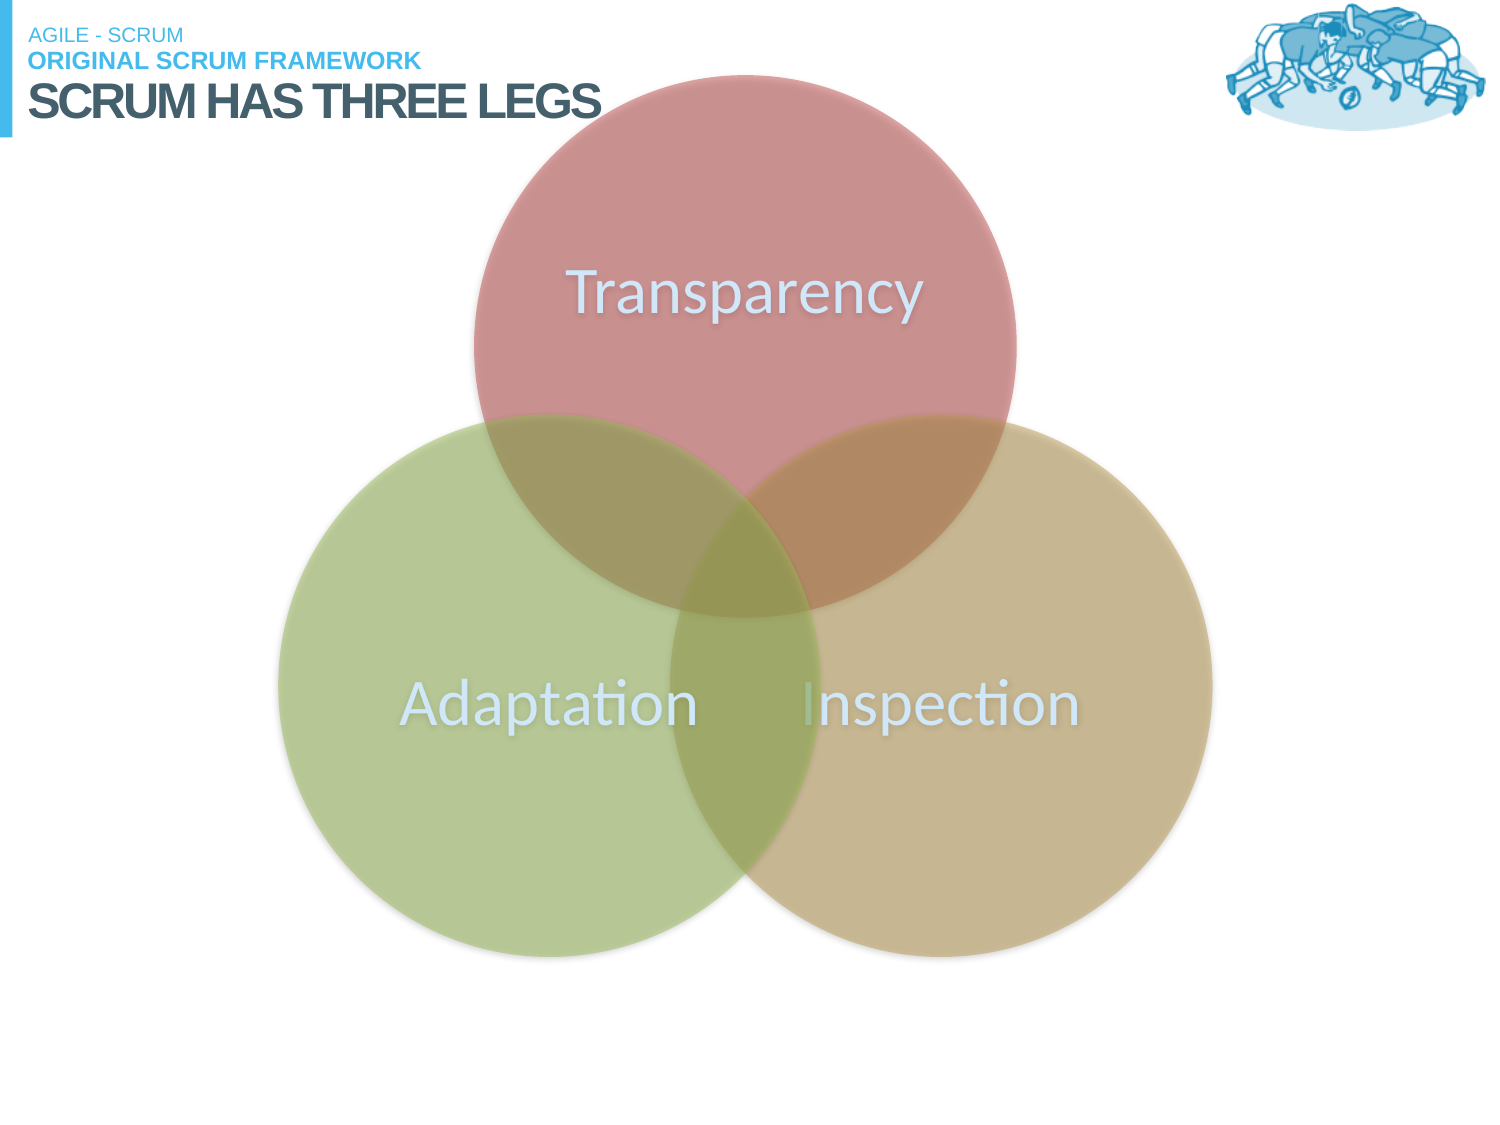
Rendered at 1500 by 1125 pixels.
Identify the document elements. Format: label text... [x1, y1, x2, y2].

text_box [173, 63, 1318, 969]
list Scrum Has Three Legs [12, 61, 1219, 127]
picture [1226, 3, 1486, 132]
title ORIGINAL SCRUM FRAMEWORK [12, 37, 1221, 61]
